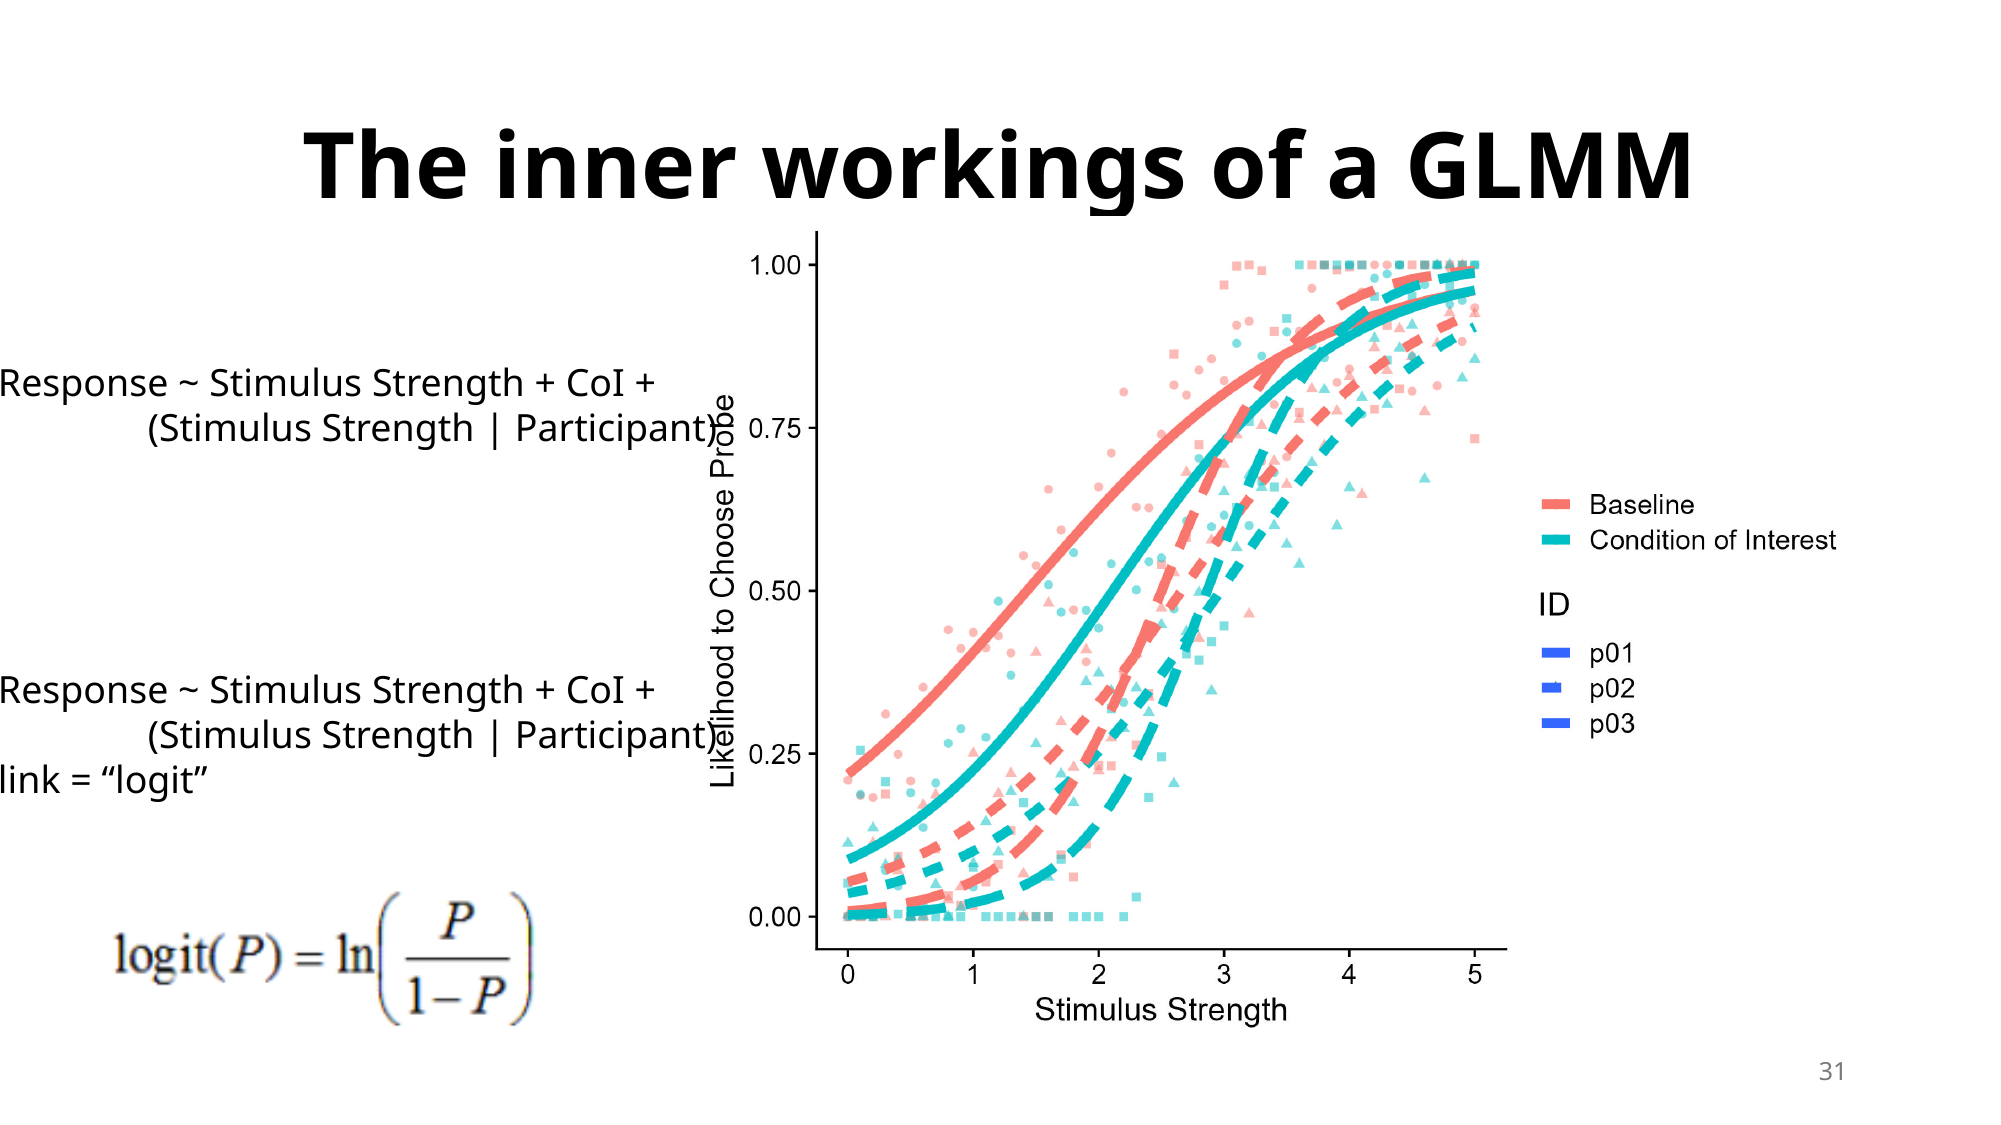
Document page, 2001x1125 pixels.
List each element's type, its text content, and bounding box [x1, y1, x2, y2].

text_box Response ~ Stimulus Strength + CoI + (Stimulus Strength | Participant) [0, 351, 693, 457]
slide_number 31 [1412, 1042, 1863, 1103]
picture [93, 847, 561, 1068]
picture [693, 215, 1852, 1044]
text_box Response ~ Stimulus Strength + CoI + (Stimulus Strength | Participant) link = “logit” [0, 658, 693, 809]
title The inner workings of a GLMM [137, 59, 1863, 278]
